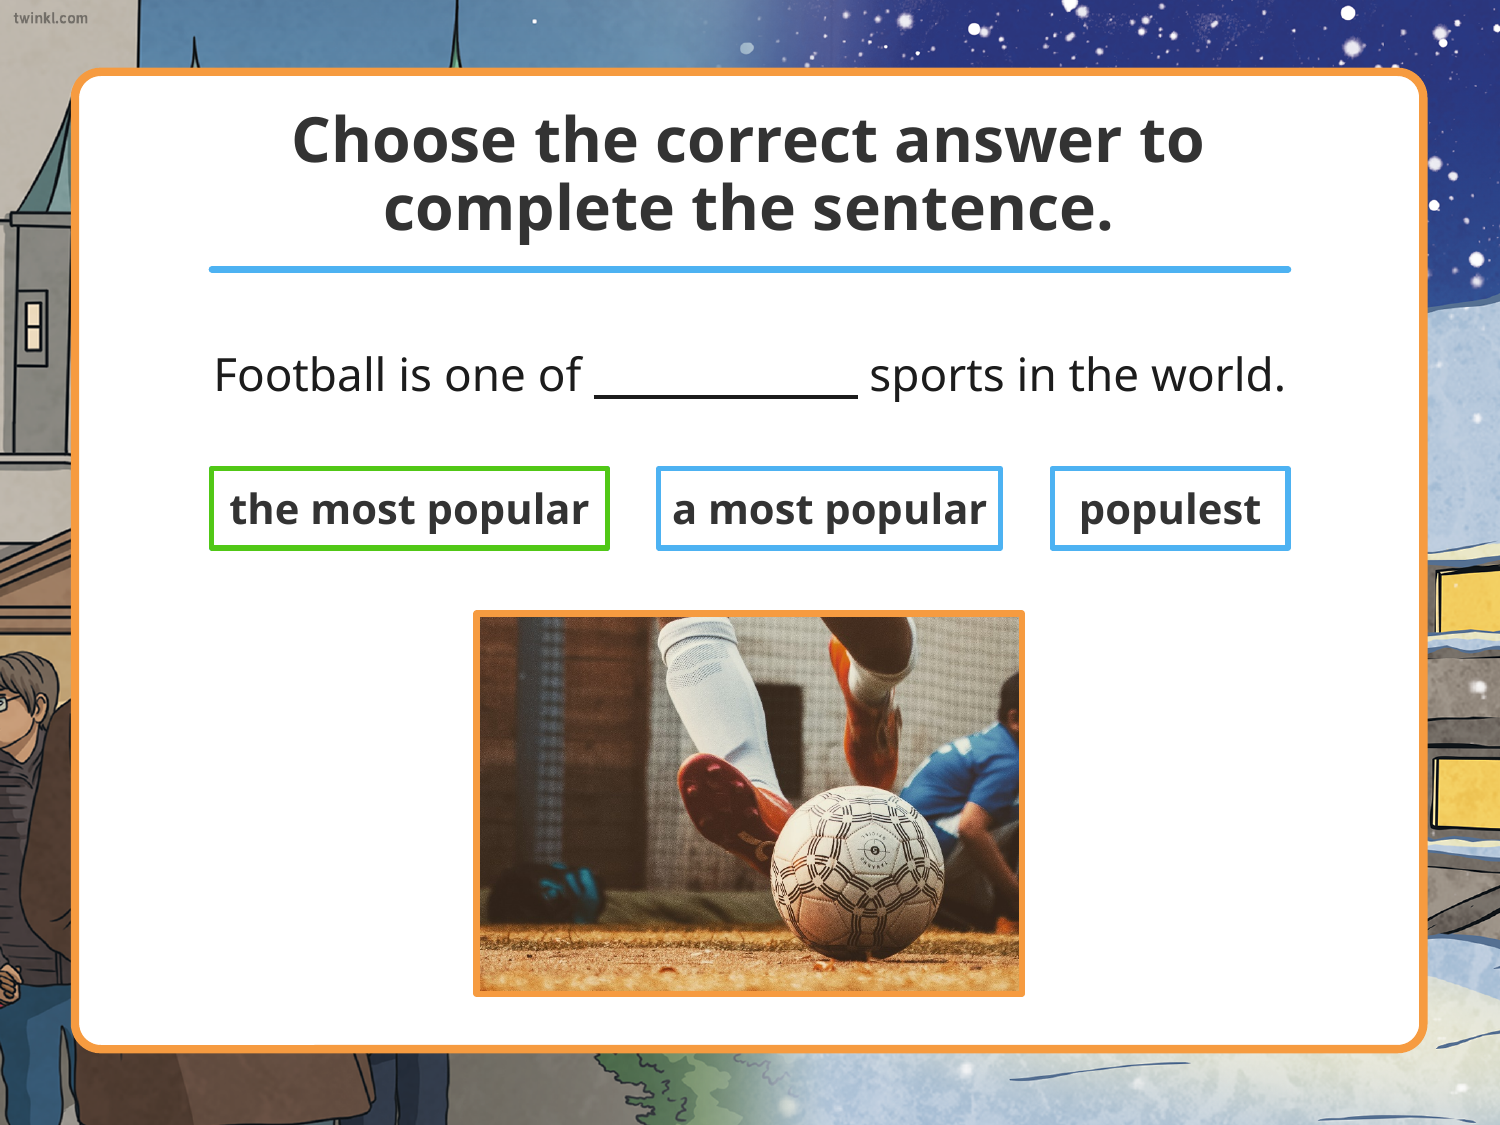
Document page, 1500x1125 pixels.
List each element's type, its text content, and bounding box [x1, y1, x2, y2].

text_box Football is one of sports in the world. [191, 338, 1309, 401]
text_box a most popular [658, 468, 1001, 548]
picture [0, 0, 1500, 1125]
title Choose the correct answer to complete the sentence. [208, 93, 1290, 260]
text_box populest [1052, 468, 1289, 548]
text_box the most popular [211, 468, 608, 548]
